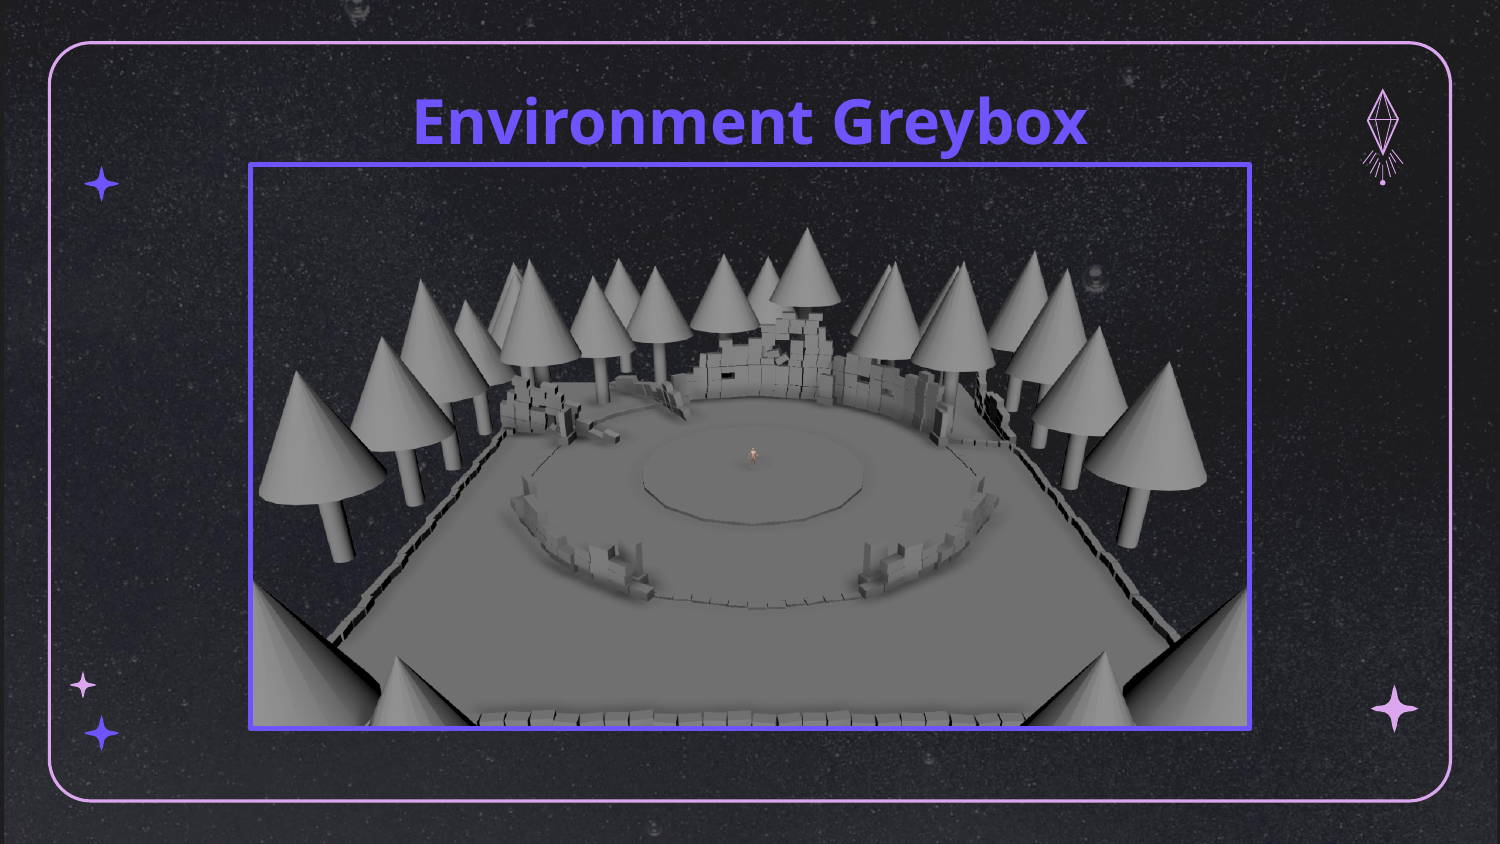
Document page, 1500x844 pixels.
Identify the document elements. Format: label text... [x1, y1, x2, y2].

title Environment Greybox [118, 72, 1382, 167]
picture [0, 0, 1500, 844]
